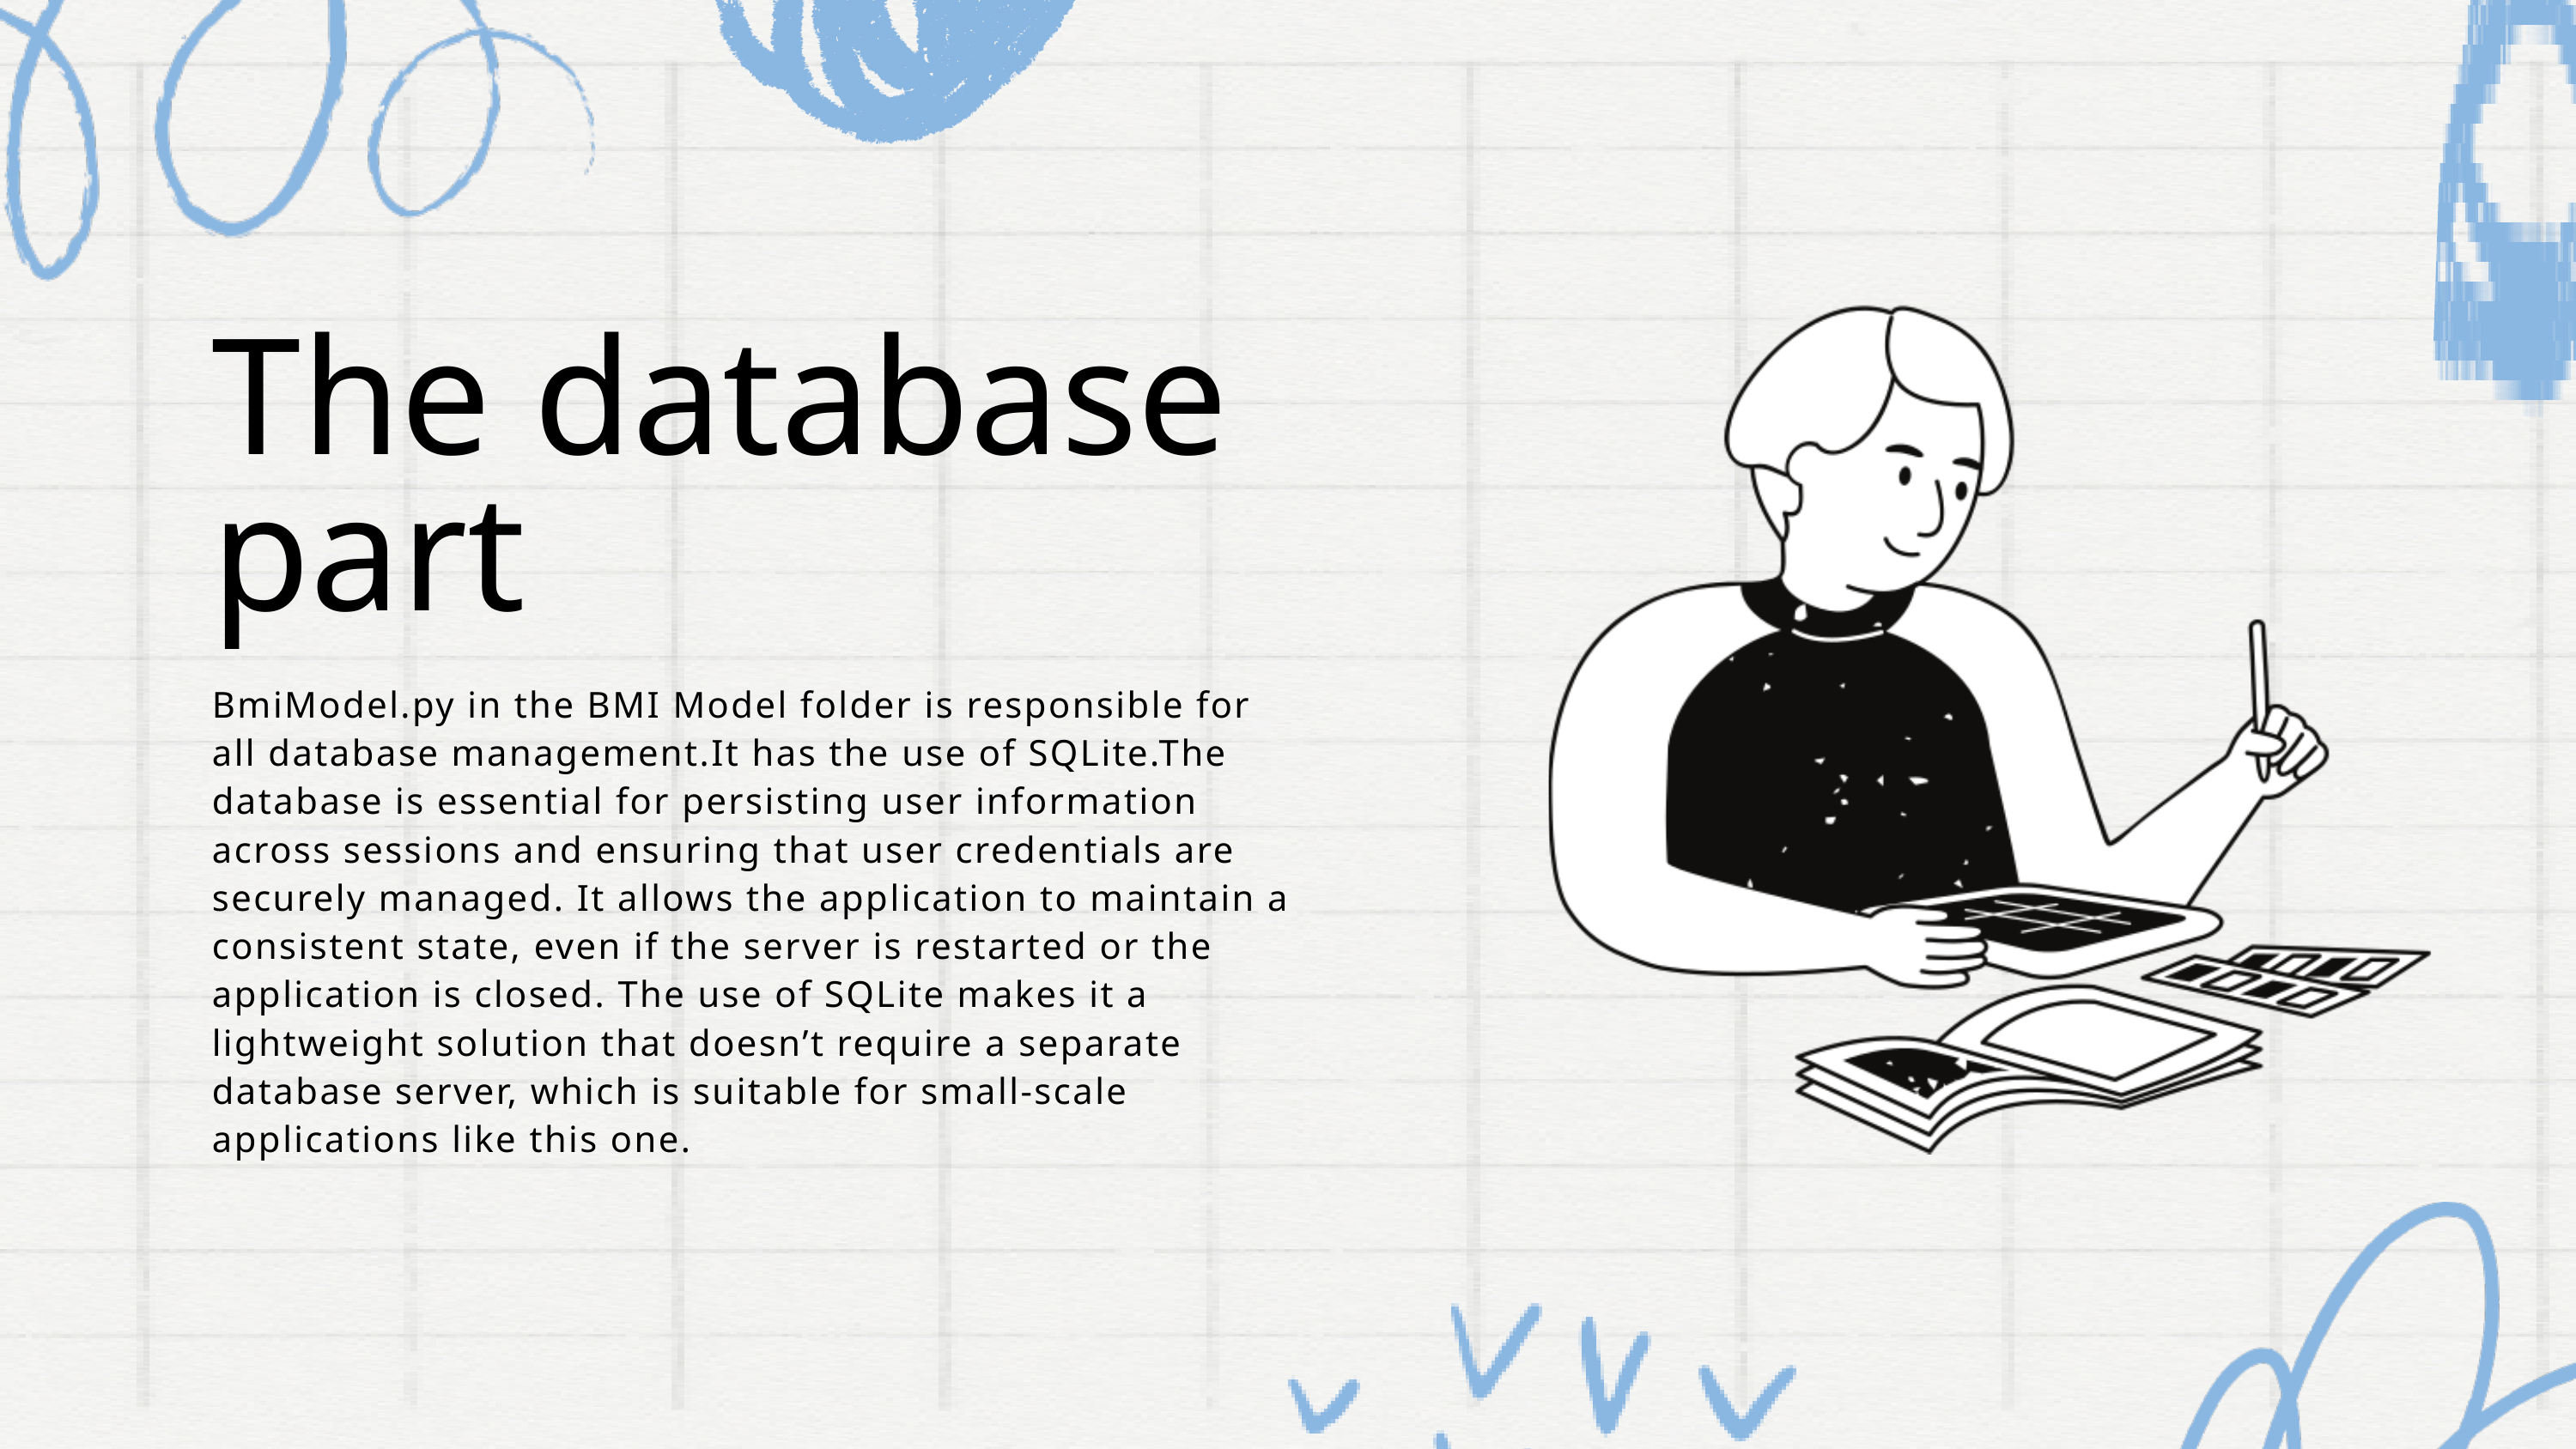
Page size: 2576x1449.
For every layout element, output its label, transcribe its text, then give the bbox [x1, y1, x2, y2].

text_box [0, 0, 2576, 1449]
text_box [1548, 294, 2432, 1155]
text_box [704, 0, 1113, 145]
text_box [2431, 0, 2576, 419]
text_box [0, 0, 596, 282]
text_box BmiModel.py in the BMI Model folder is responsible for all database management.It has the use of SQLite.The database is essential for persisting user information across sessions and ensuring that user credentials are securely managed. It allows the application to maintain a consistent state, even if the server is restarted or the application is closed. The use of SQLite makes it a lightweight solution that doesn’t require a separate database server, which is suitable for small-scale applications like this one. [211, 676, 1298, 1160]
text_box [1288, 1303, 1862, 1449]
text_box [2162, 1202, 2576, 1449]
text_box The database part [211, 330, 1318, 643]
